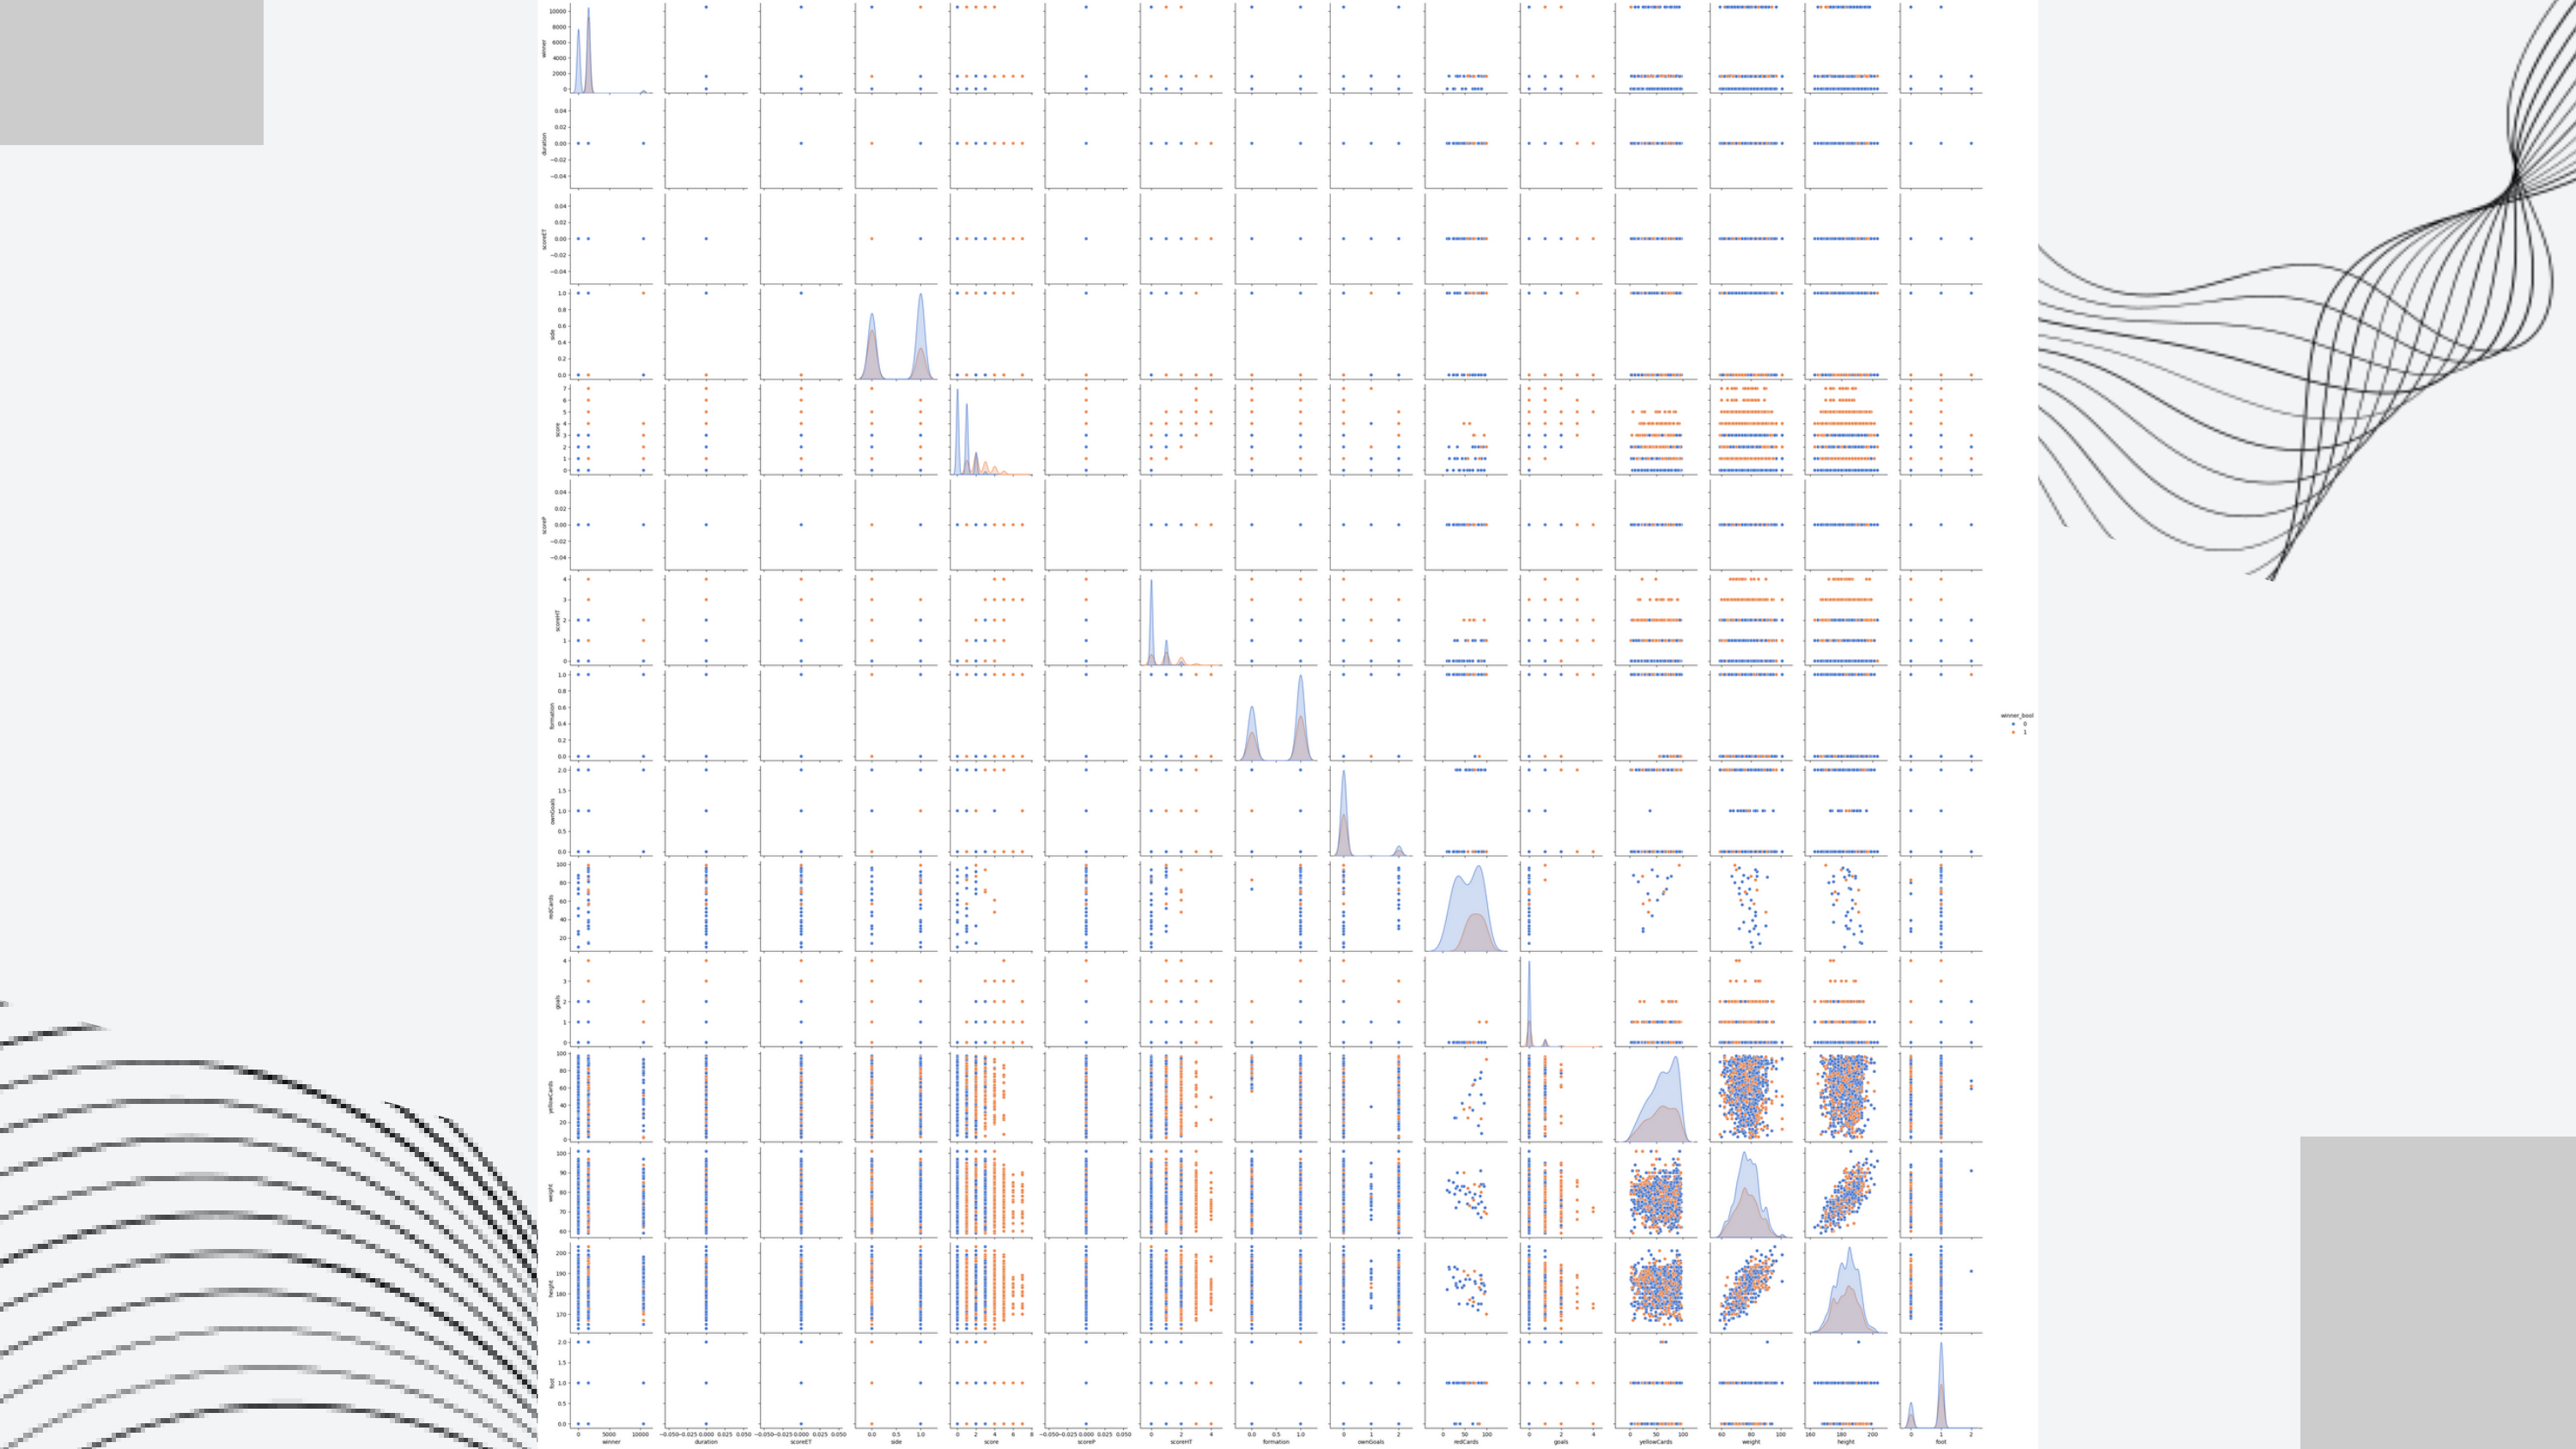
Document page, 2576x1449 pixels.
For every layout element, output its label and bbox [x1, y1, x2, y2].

text_box [2038, 0, 2576, 654]
text_box [538, 0, 2038, 1449]
text_box [0, 999, 538, 1449]
text_box [2300, 1136, 2576, 1449]
text_box [0, 0, 264, 145]
